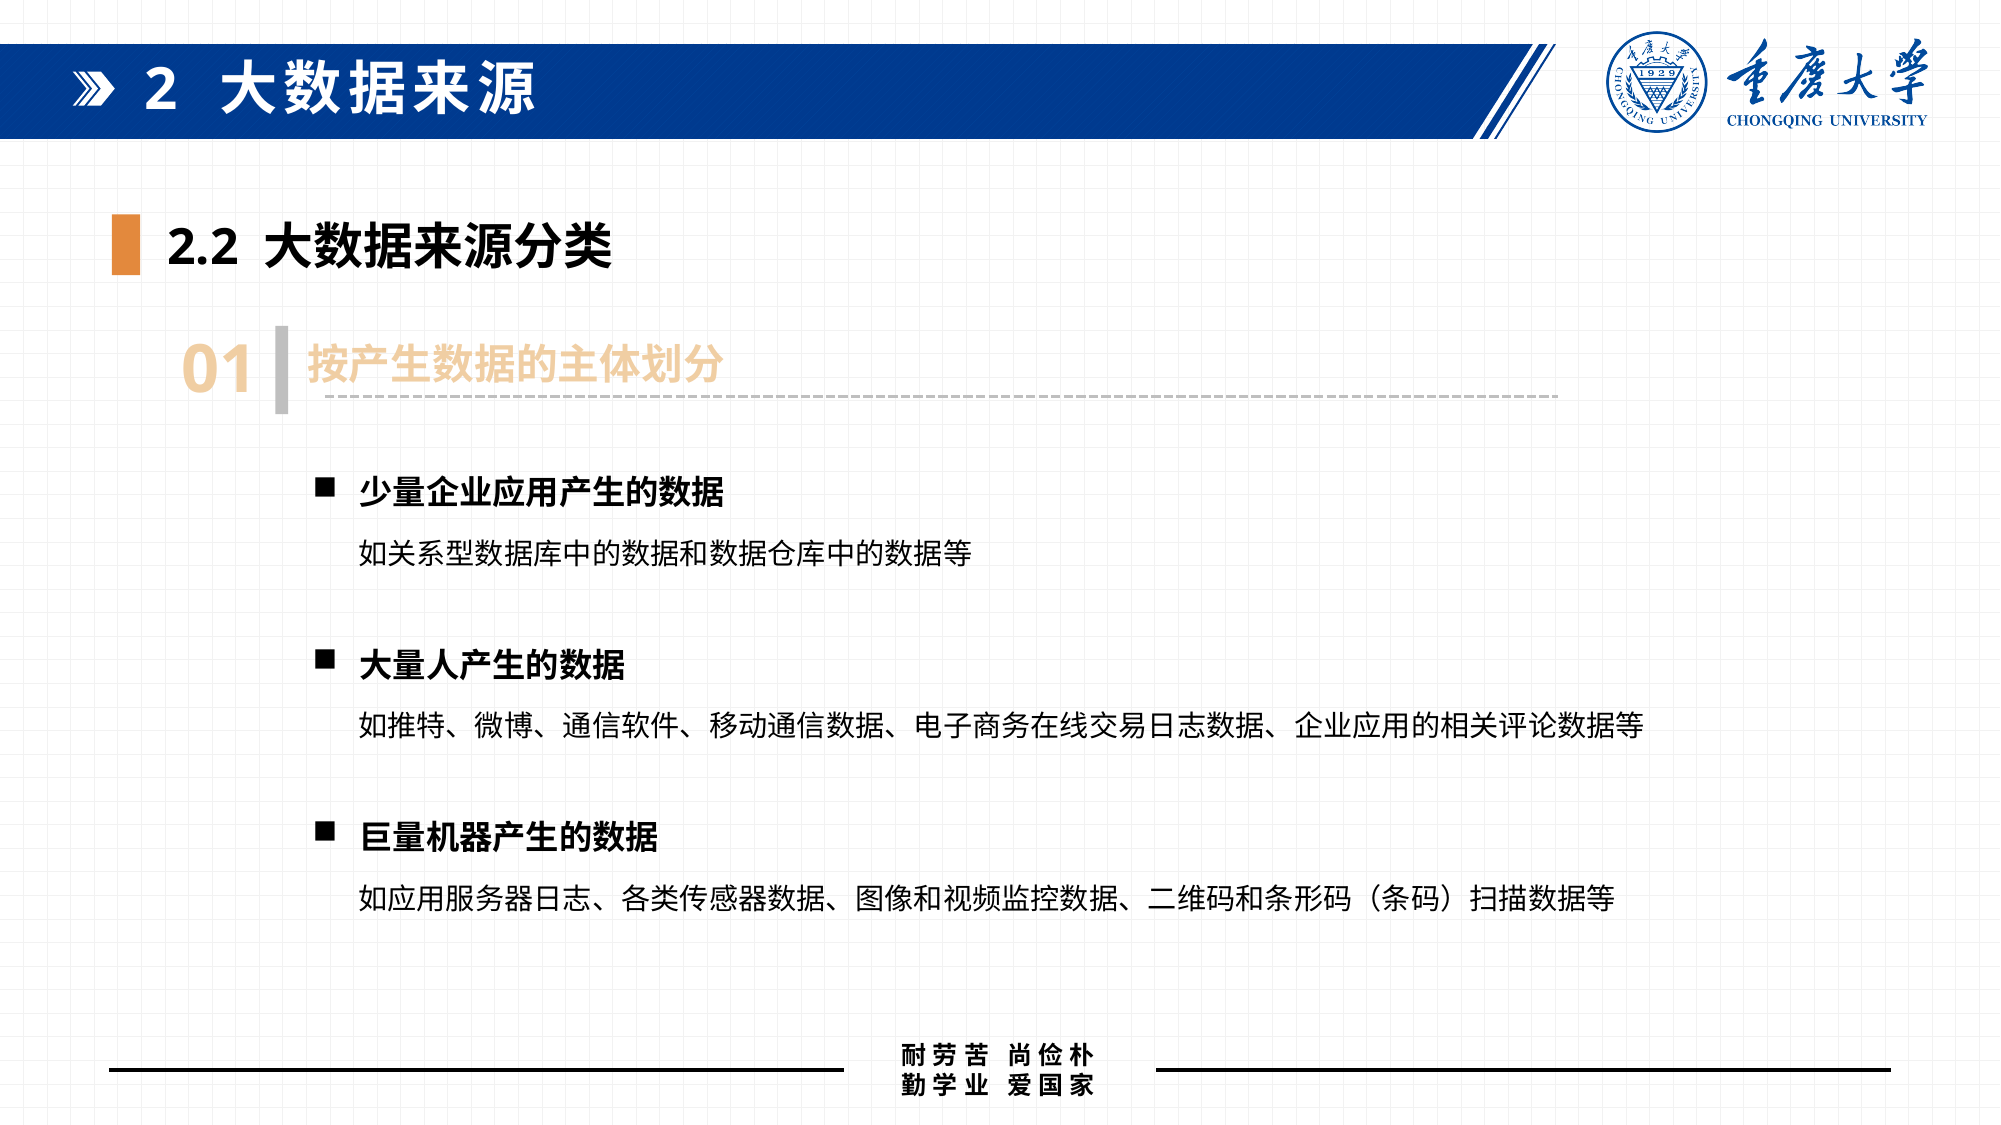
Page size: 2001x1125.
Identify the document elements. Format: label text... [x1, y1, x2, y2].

picture [1606, 31, 1928, 133]
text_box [130, 326, 1703, 1079]
list 2 大数据来源 [108, 51, 1356, 136]
list 2.2 大数据来源分类 [139, 213, 1891, 275]
